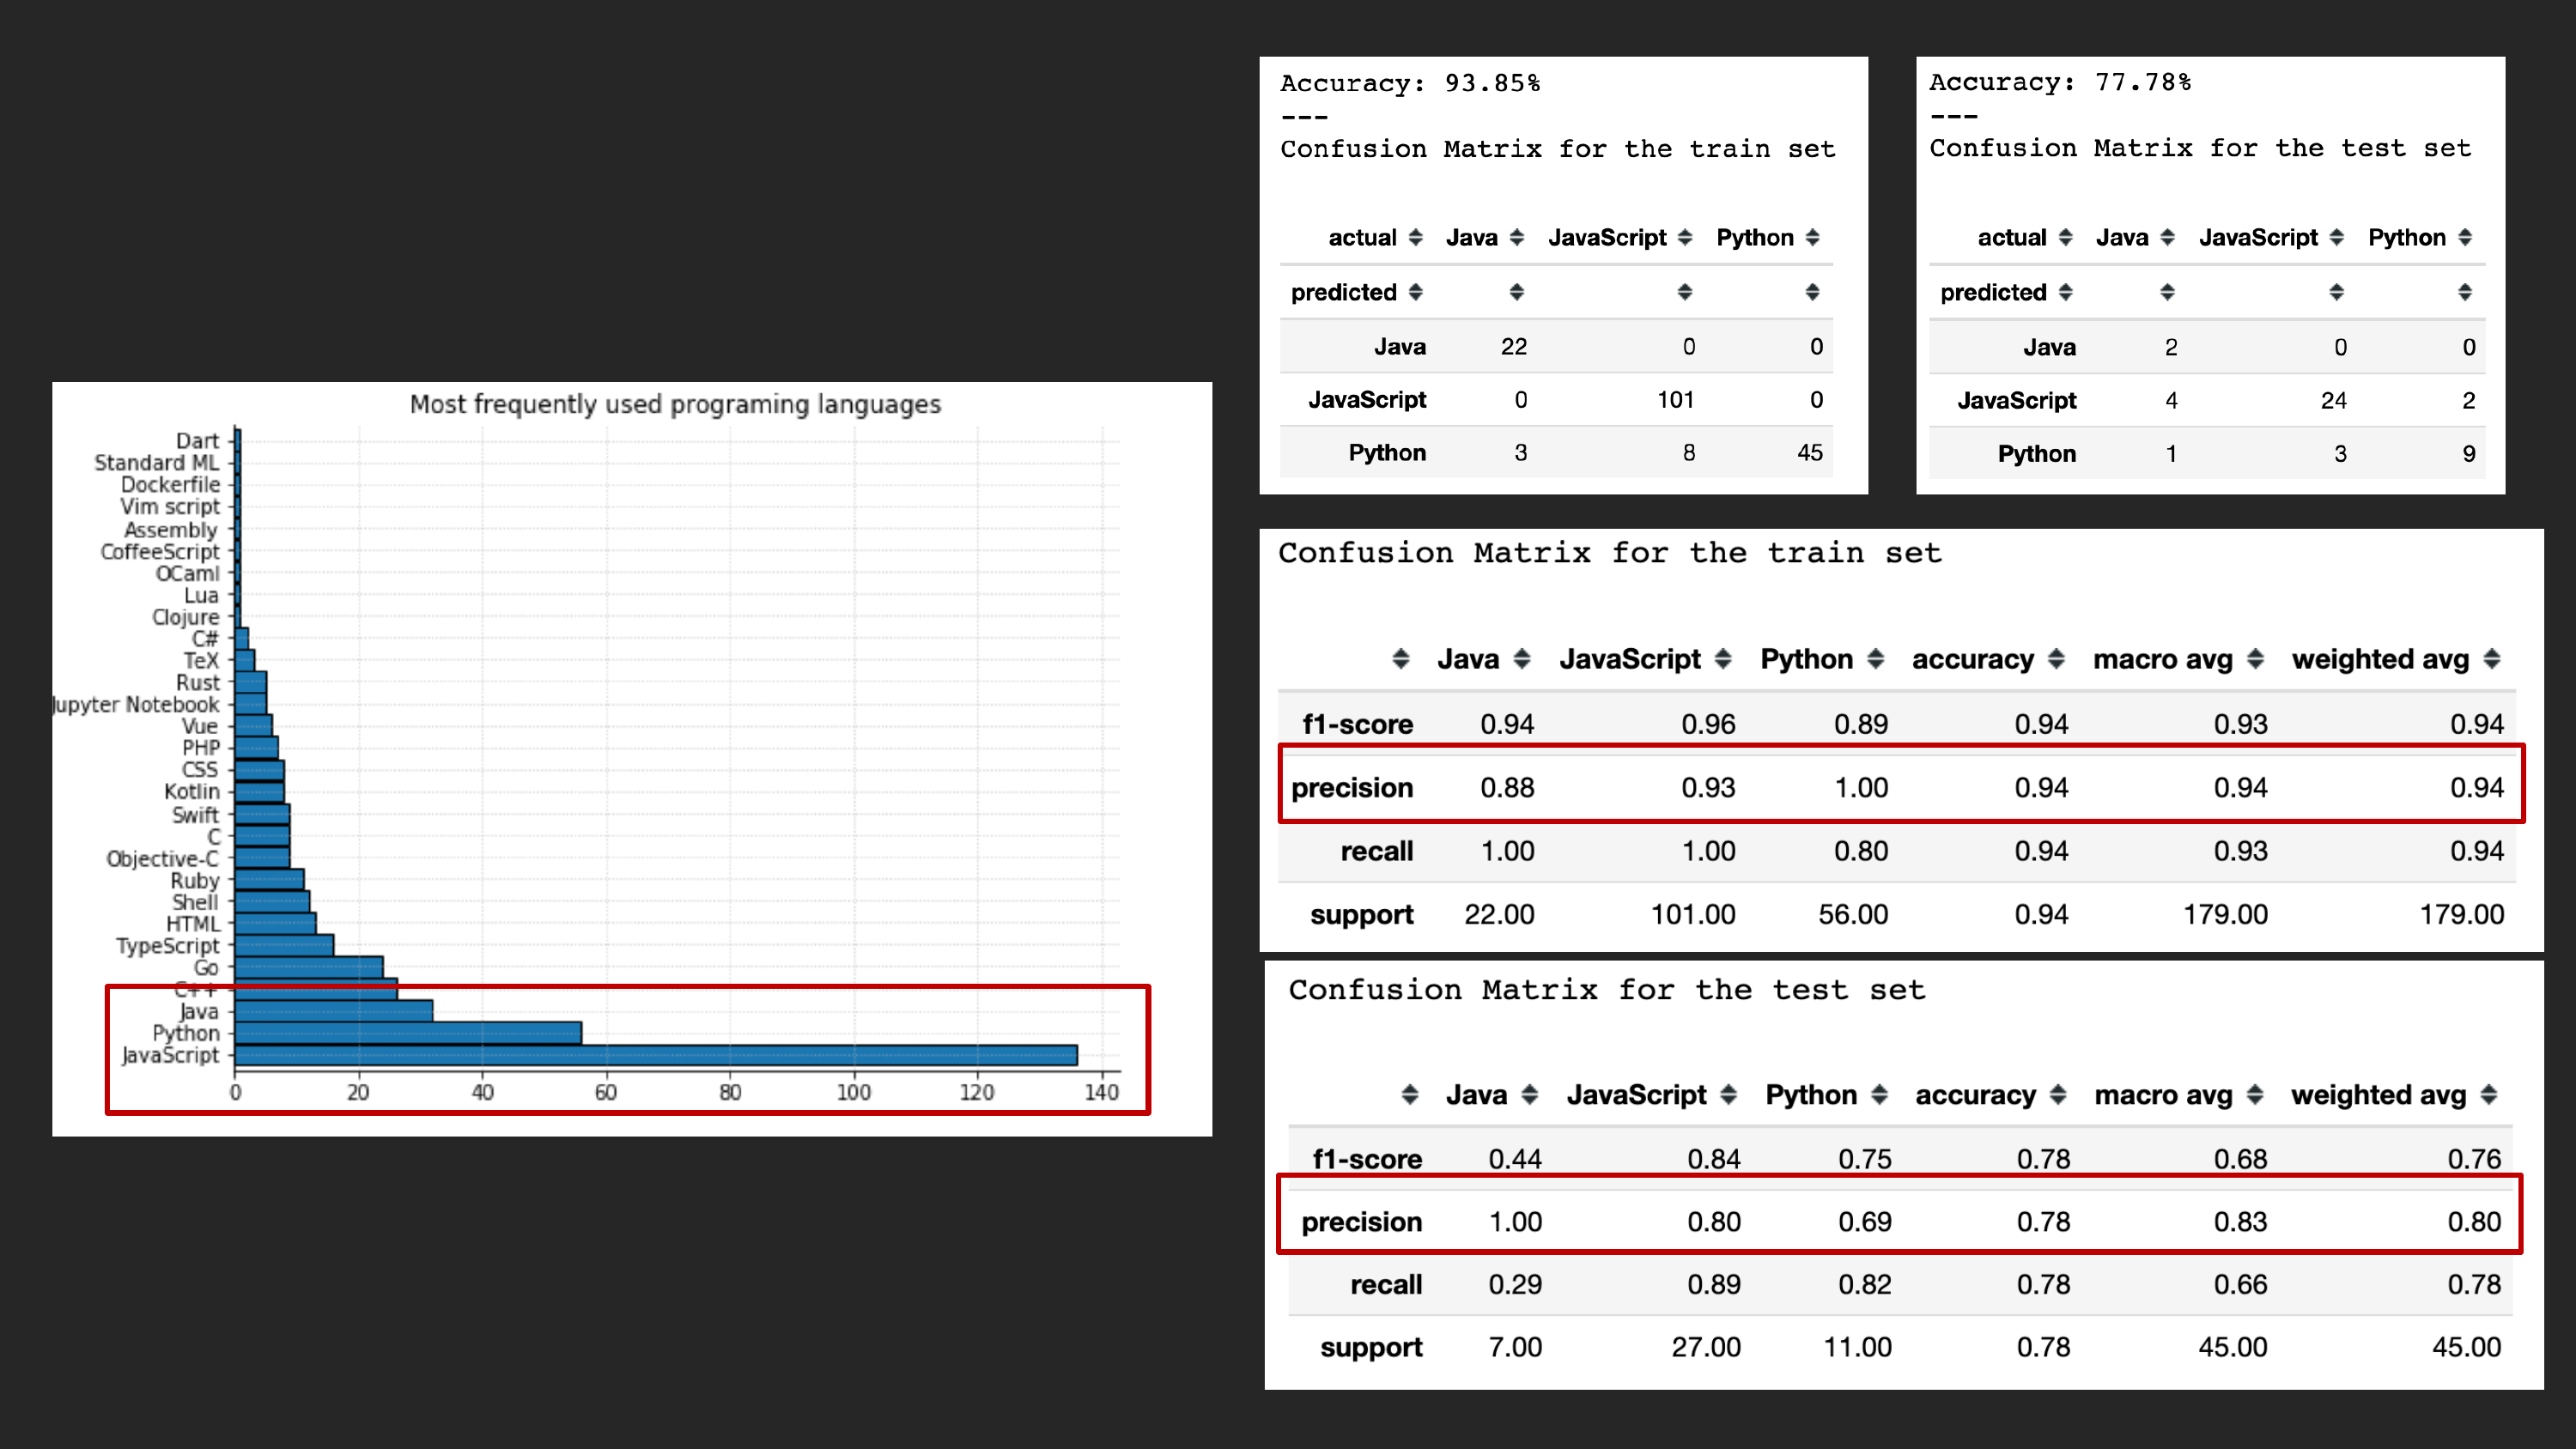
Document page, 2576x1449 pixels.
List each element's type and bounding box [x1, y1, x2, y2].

text_box [1260, 529, 2544, 1390]
text_box [1260, 57, 2506, 494]
picture [52, 382, 1212, 1137]
